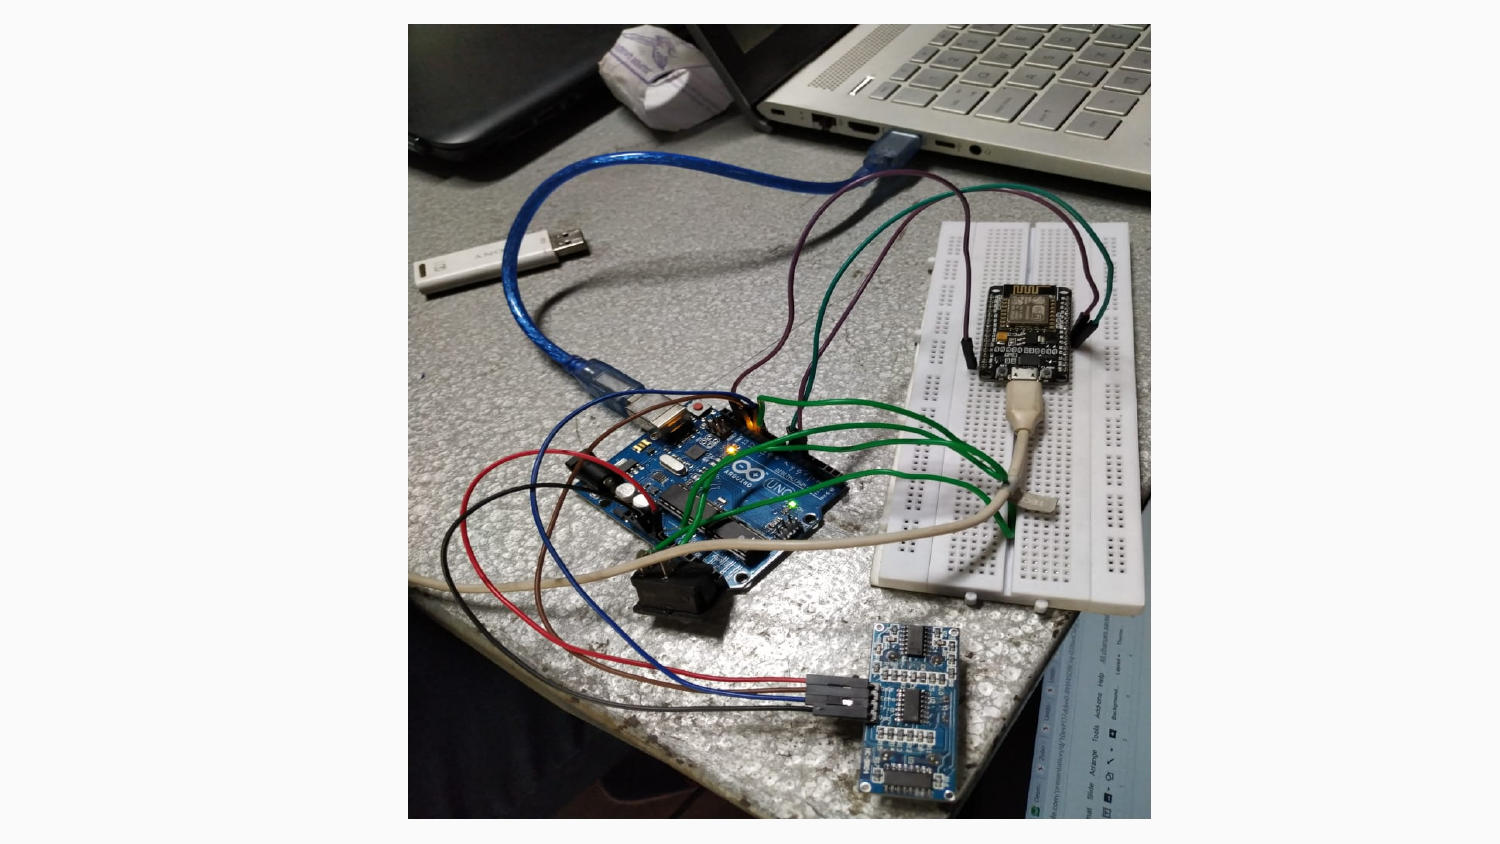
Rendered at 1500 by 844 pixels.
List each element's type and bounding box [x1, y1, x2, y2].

picture [408, 24, 1152, 819]
